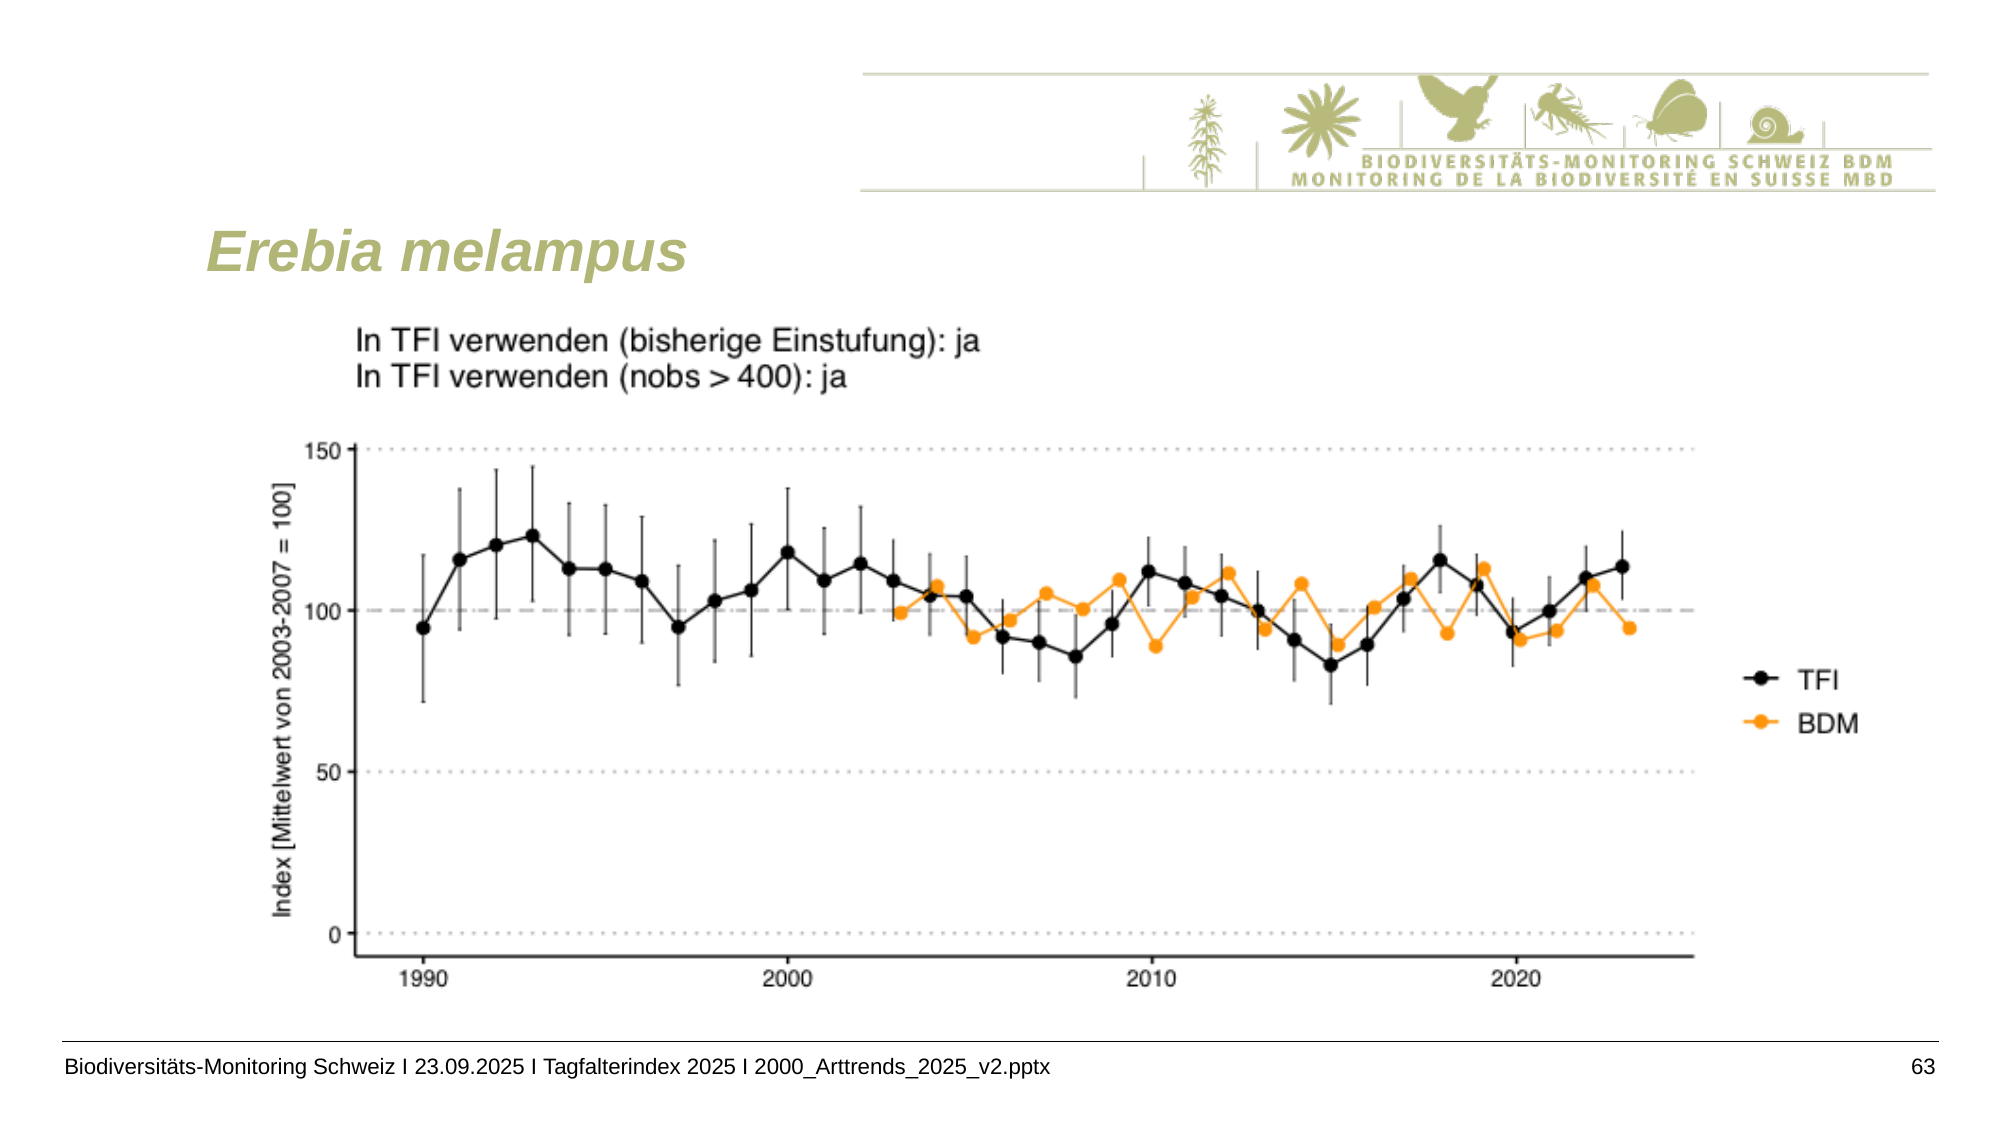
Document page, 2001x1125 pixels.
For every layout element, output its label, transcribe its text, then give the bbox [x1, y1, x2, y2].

title Erebia melampus [206, 213, 1941, 301]
footer Biodiversitäts-Monitoring Schweiz I 23.09.2025 I Tagfalterindex 2025 I 2000_Arttrends_2025_v2.pptx [64, 1052, 1287, 1080]
picture [258, 312, 1890, 1038]
